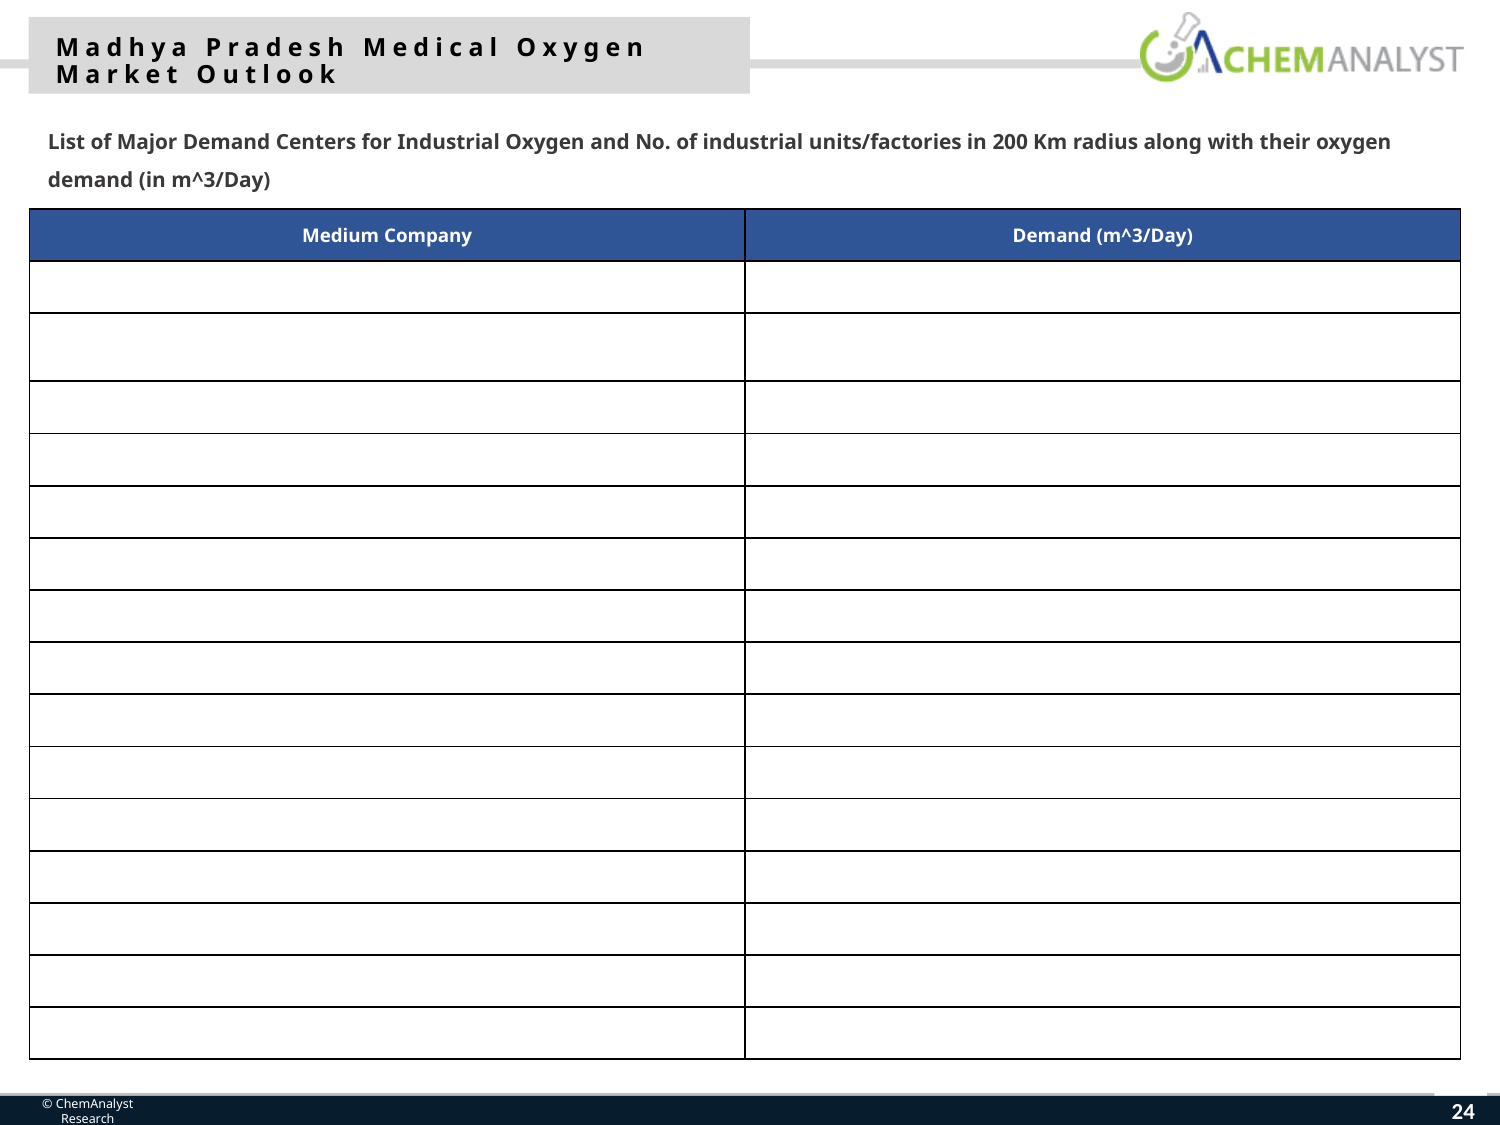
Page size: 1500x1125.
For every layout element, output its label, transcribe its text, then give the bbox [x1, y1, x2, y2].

text_box Madhya Pradesh Medical Oxygen Market Outlook [40, 27, 773, 97]
table_cell [746, 539, 1460, 589]
table_cell [30, 904, 744, 954]
table_cell [746, 695, 1460, 746]
table_cell [746, 747, 1460, 798]
table_cell [30, 262, 744, 312]
text_box List of Major Demand Centers for Industrial Oxygen and No. of industrial units/factories in 200 Km radius along with their oxygen demand (in m^3/Day) [33, 109, 1465, 199]
table_cell [30, 1008, 744, 1058]
table_cell [746, 1008, 1460, 1058]
table_cell [746, 799, 1460, 850]
table_cell [30, 799, 744, 850]
table_cell [746, 314, 1460, 380]
table_cell [30, 591, 744, 641]
table_cell [30, 695, 744, 746]
table_cell [746, 956, 1460, 1006]
table_cell [30, 539, 744, 589]
table_cell [746, 434, 1460, 485]
table_cell [746, 262, 1460, 312]
table_cell [30, 434, 744, 485]
table_cell [30, 956, 744, 1006]
table_cell [746, 904, 1460, 954]
table_cell [746, 643, 1460, 693]
table_cell [30, 382, 744, 433]
table_cell [30, 747, 744, 798]
table_cell [746, 382, 1460, 433]
table_cell [30, 643, 744, 693]
table_cell [746, 591, 1460, 641]
table_cell [746, 487, 1460, 537]
table_cell [30, 852, 744, 902]
picture [1140, 12, 1474, 99]
table_header Demand (m^3/Day) [746, 210, 1460, 260]
table_cell [30, 487, 744, 537]
table_header Medium Company [30, 210, 744, 260]
table_cell [30, 314, 744, 380]
table_cell [746, 852, 1460, 902]
